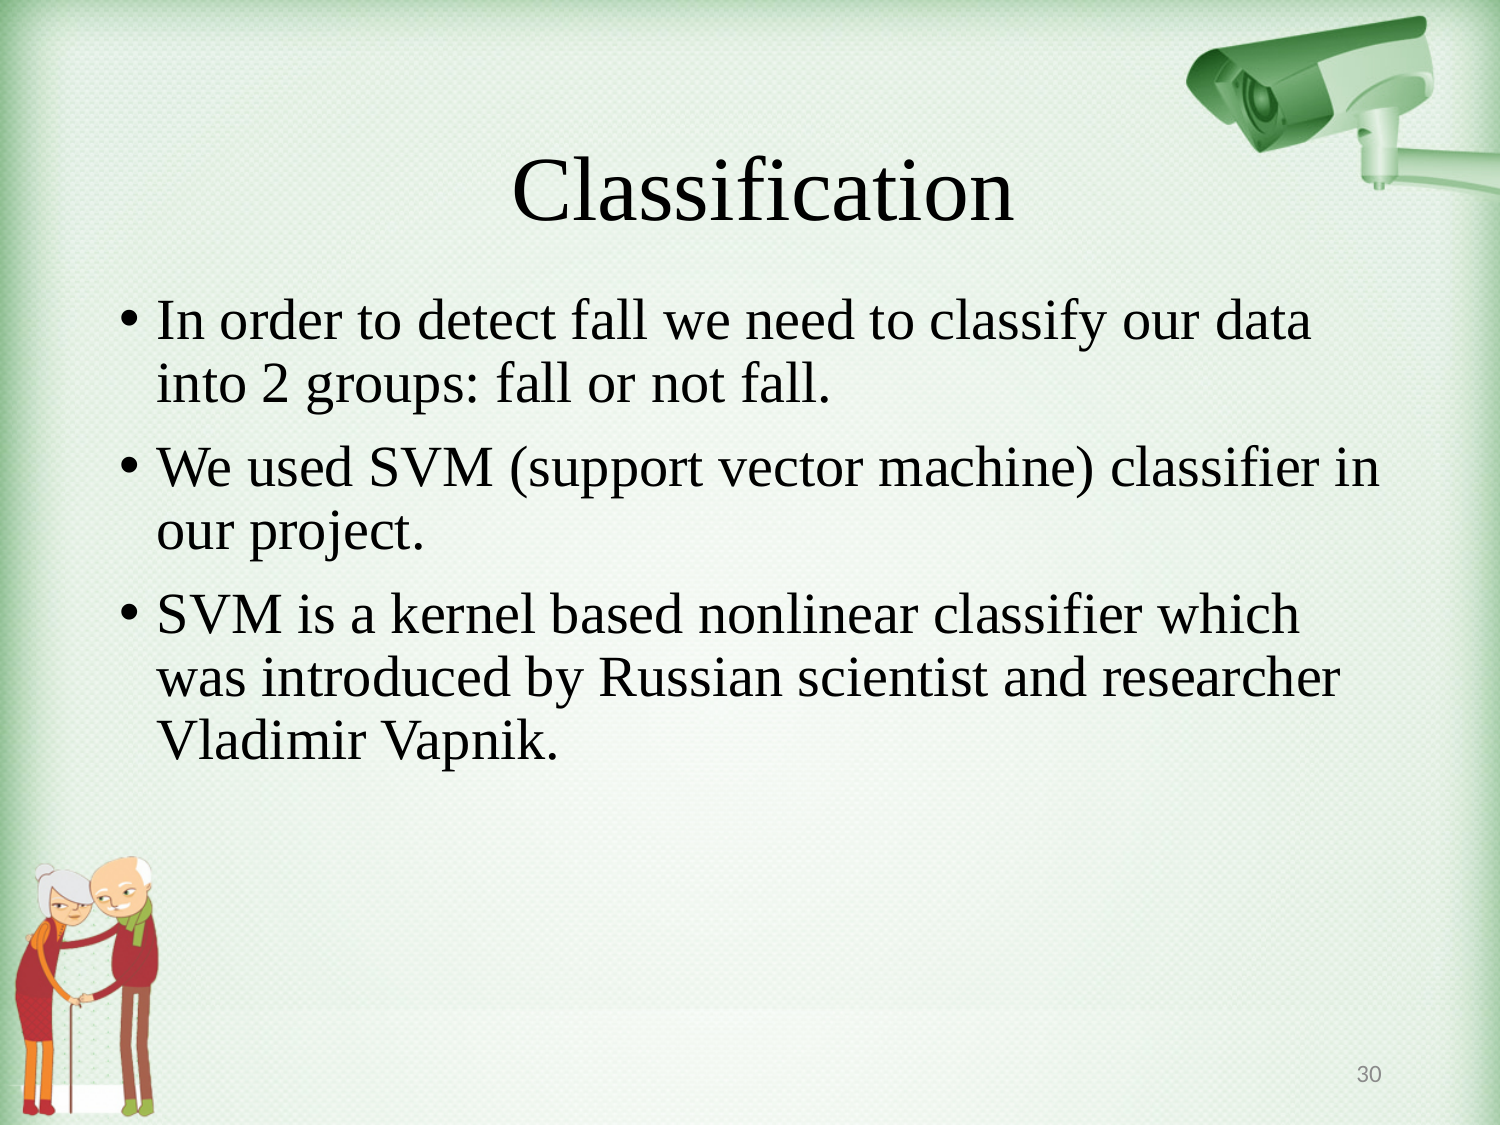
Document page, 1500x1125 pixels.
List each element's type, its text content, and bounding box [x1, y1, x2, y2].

picture [0, 0, 1500, 1125]
slide_number 30 [1059, 1042, 1397, 1103]
list In order to detect fall we need to classify our data into 2 groups: fall or not fall. We used SVM (support vector machine) classifier in our project. SVM is a kernel based nonlinear classifier which was introduced by Russian scientist and researcher Vladimir Vapnik. [104, 282, 1398, 1028]
title Classification [130, 82, 1397, 282]
